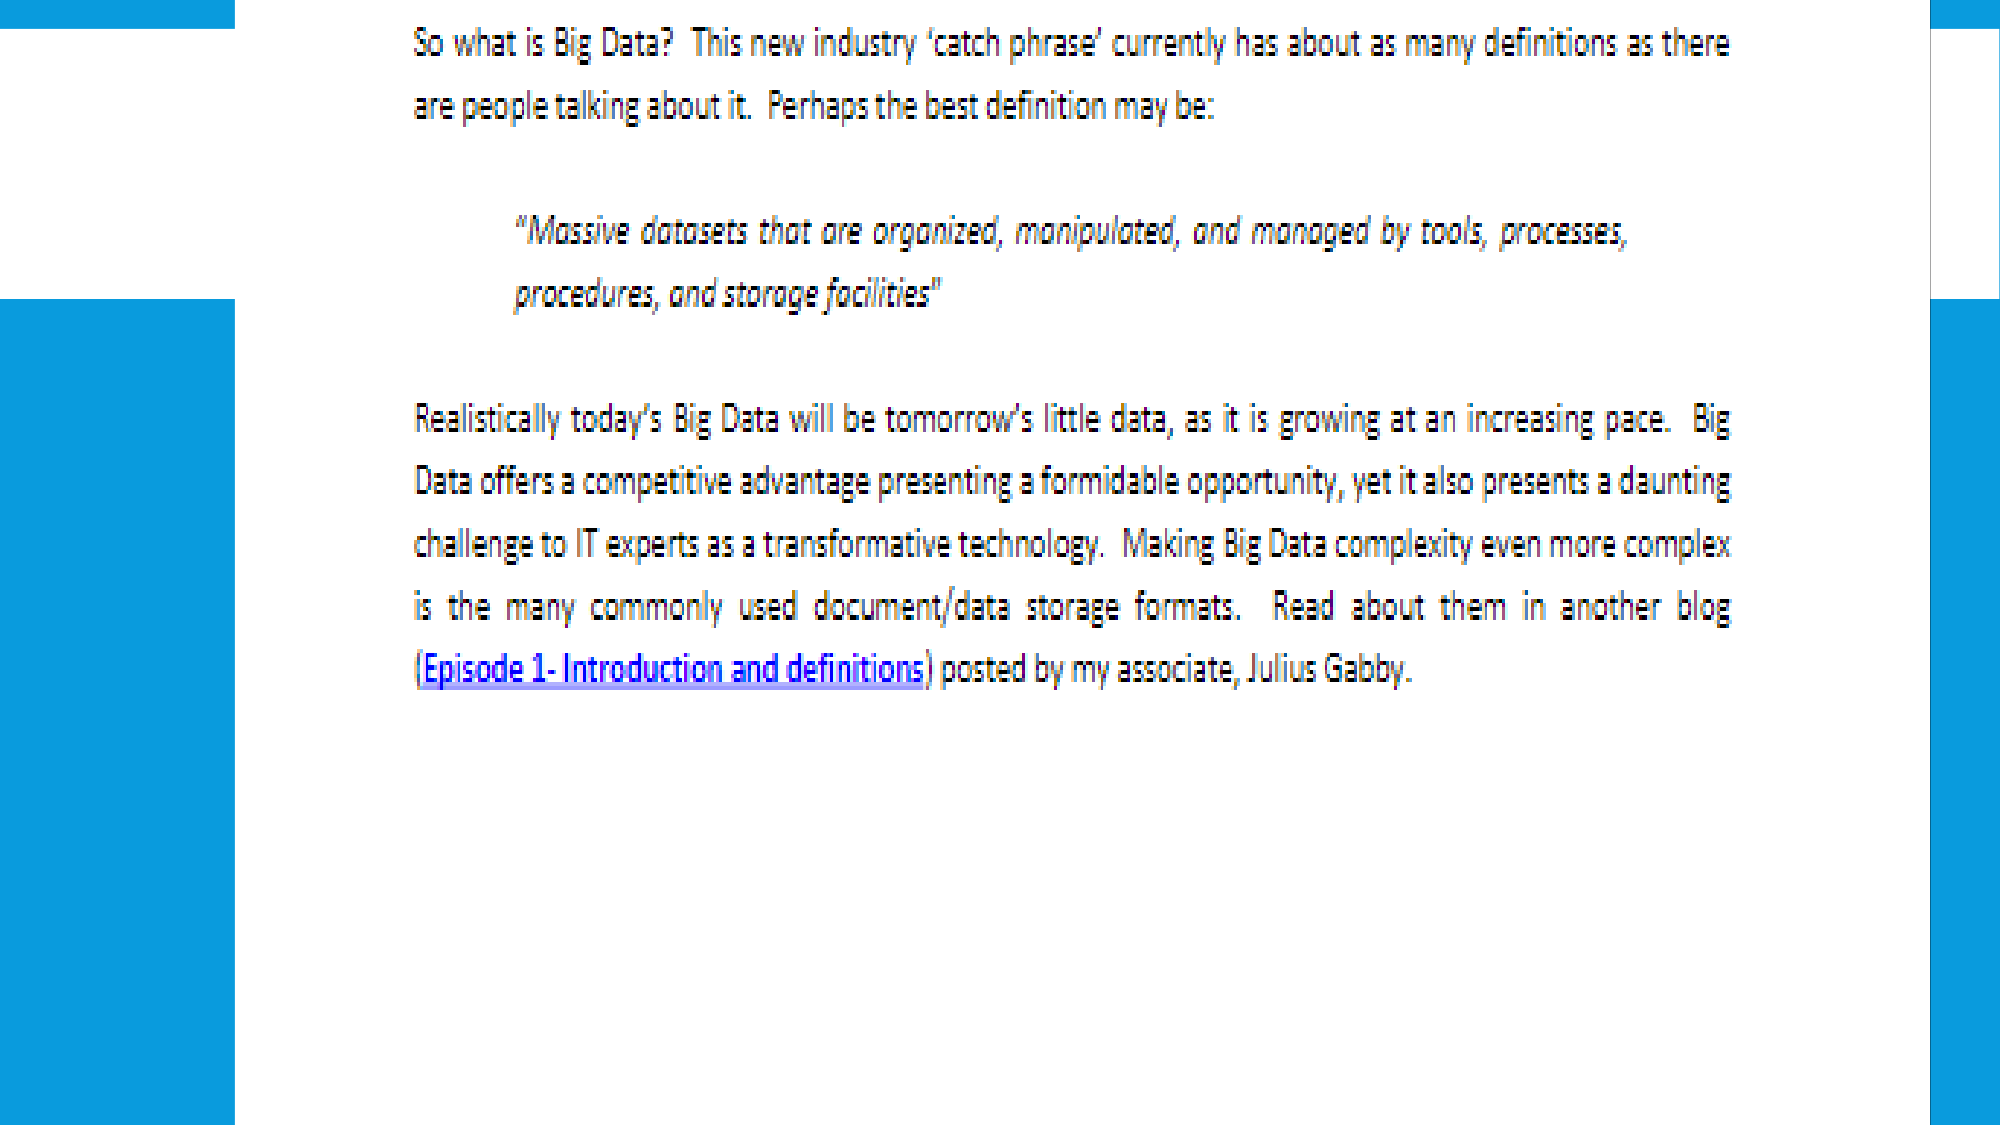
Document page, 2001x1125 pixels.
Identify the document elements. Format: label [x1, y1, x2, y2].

picture [234, 0, 1931, 1125]
